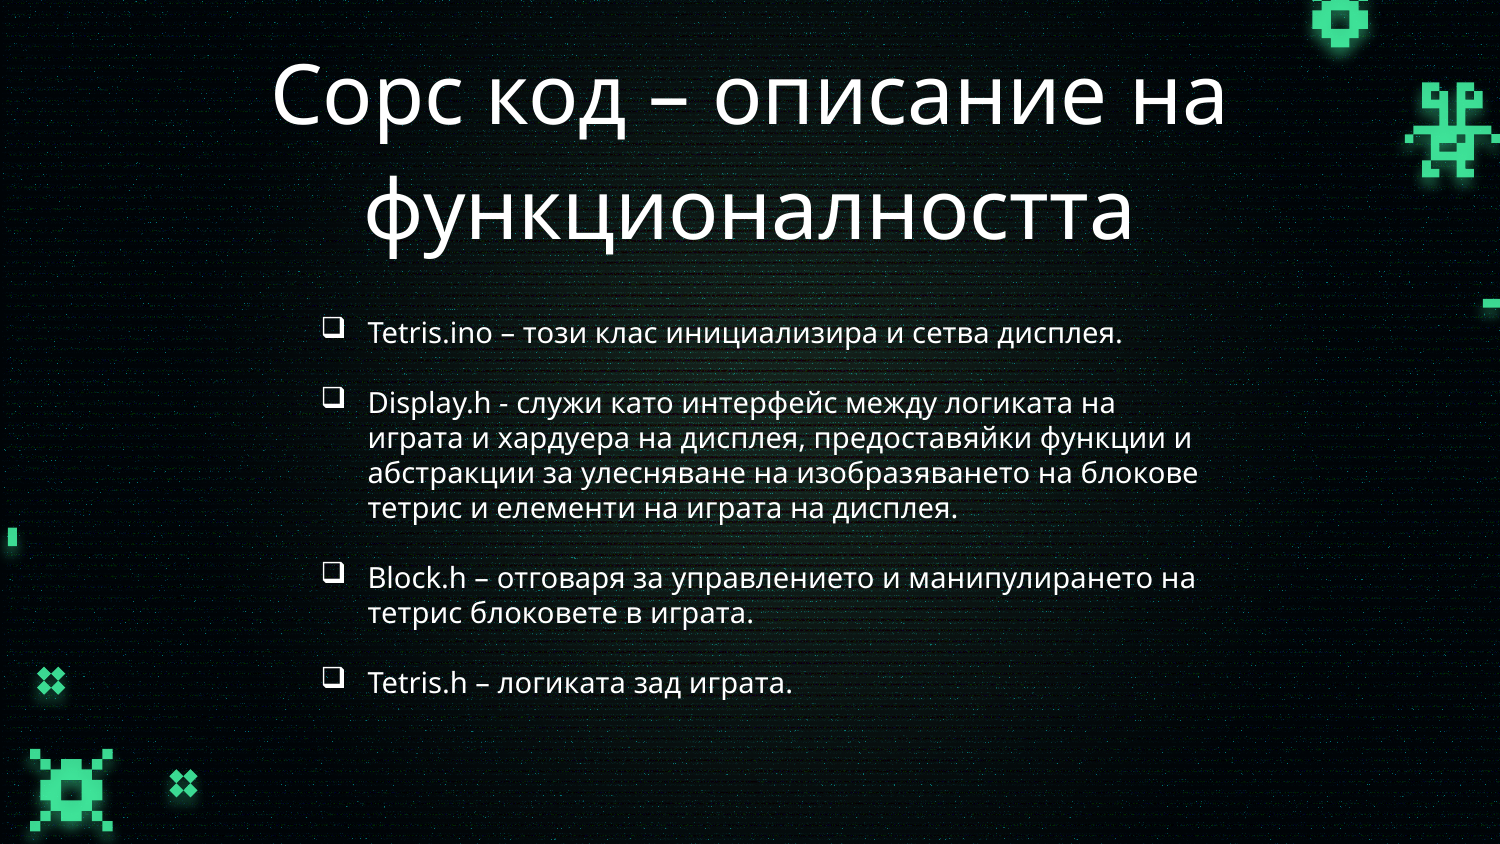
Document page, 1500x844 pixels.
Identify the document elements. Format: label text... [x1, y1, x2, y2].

picture [1359, 0, 1500, 134]
picture [0, 0, 1500, 844]
title Сорс код – описание на функционалността [92, 11, 1408, 430]
text_box Tetris.ino – този клас инициализира и сетва дисплея. Display.h - служи като интерфейс между логиката на играта и хардуера на дисплея, предоставяйки функции и абстракции за улесняване на изобразяването на блокове тетрис и елементи на играта на дисплея. Block.h – отговаря за управлението и манипулирането на тетрис блоковете в играта. Tetris.h – логиката зад играта. [305, 306, 1226, 742]
